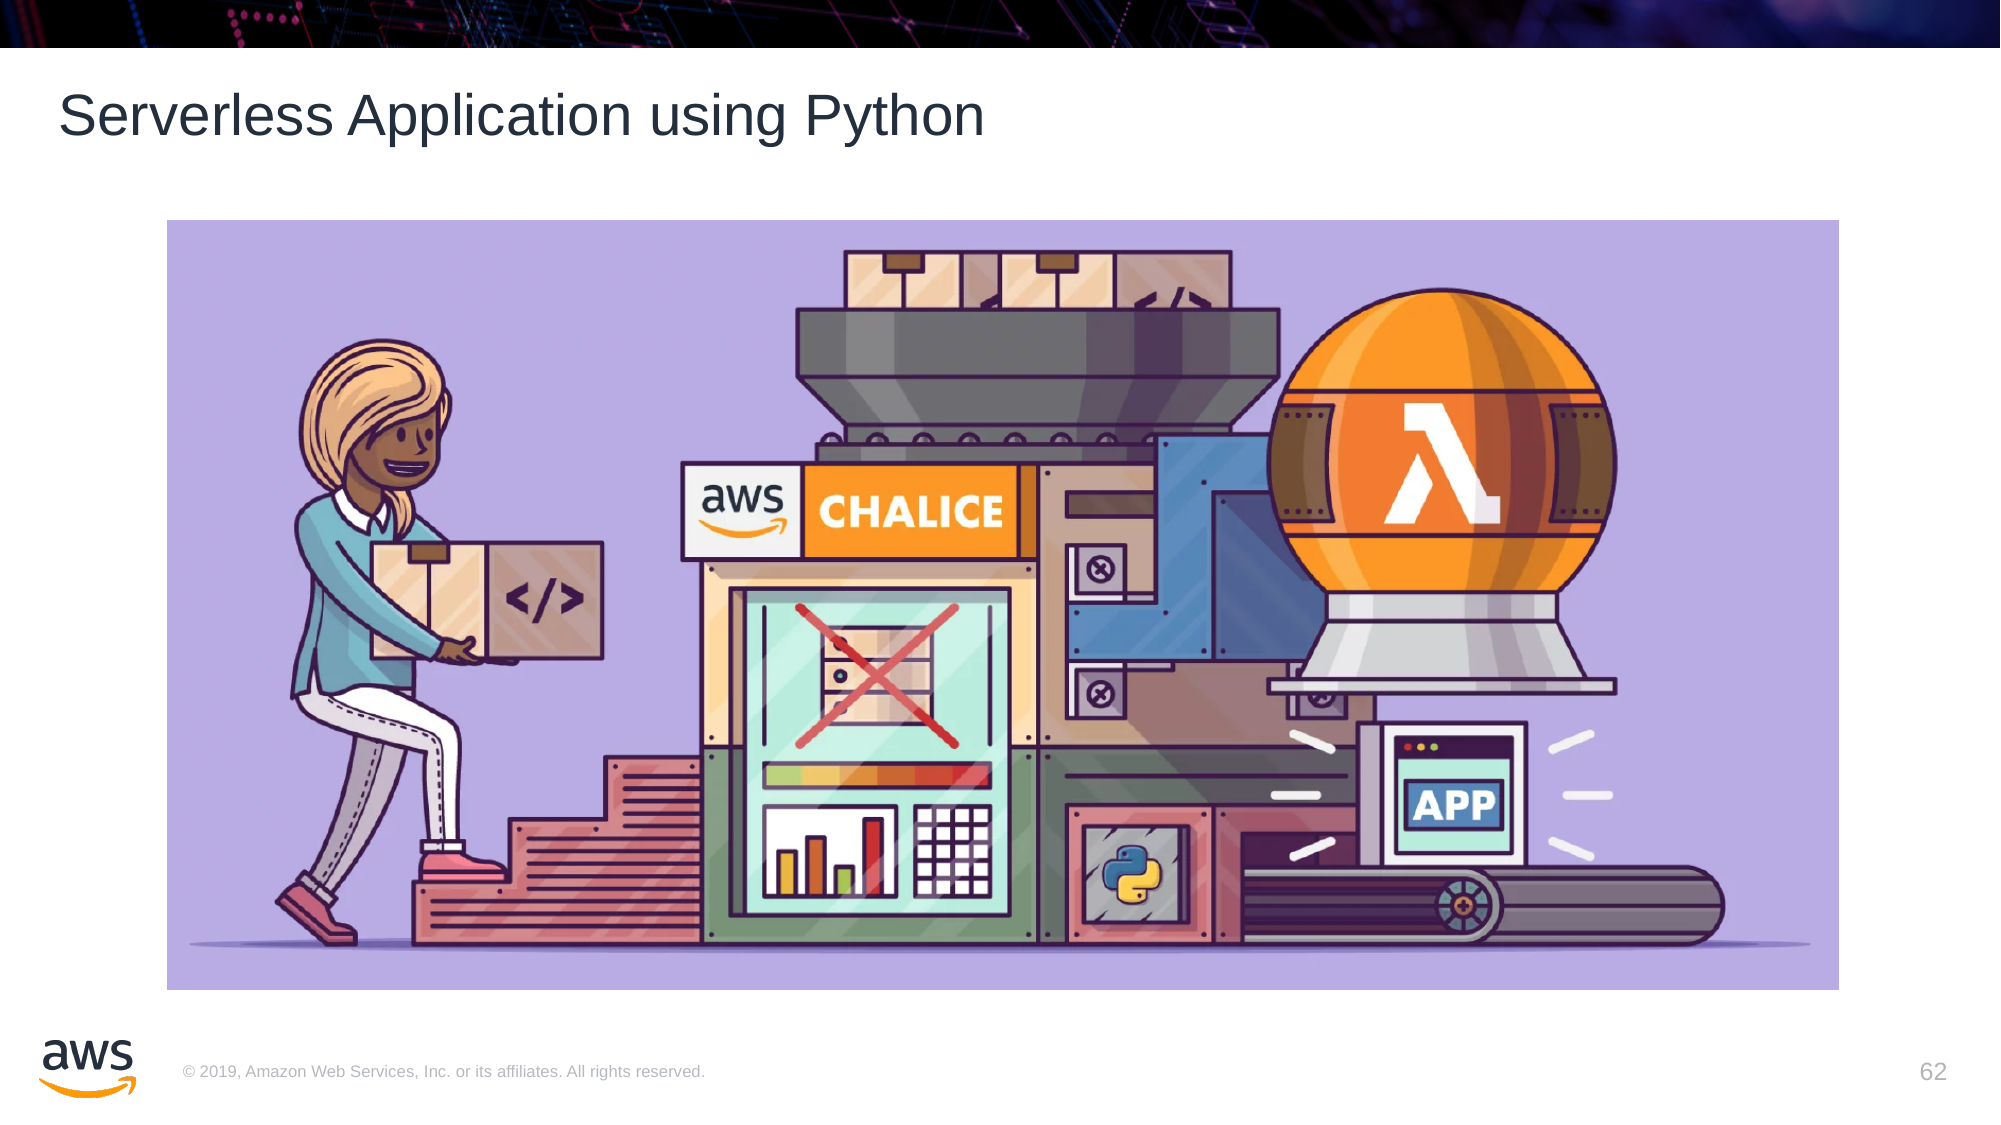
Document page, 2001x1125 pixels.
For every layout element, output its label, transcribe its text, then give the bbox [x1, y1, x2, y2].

picture [39, 1040, 136, 1098]
picture [167, 220, 1839, 990]
slide_number 62 [1512, 1040, 1963, 1101]
picture [0, 0, 2000, 48]
title Serverless Application using Python [43, 67, 1963, 166]
